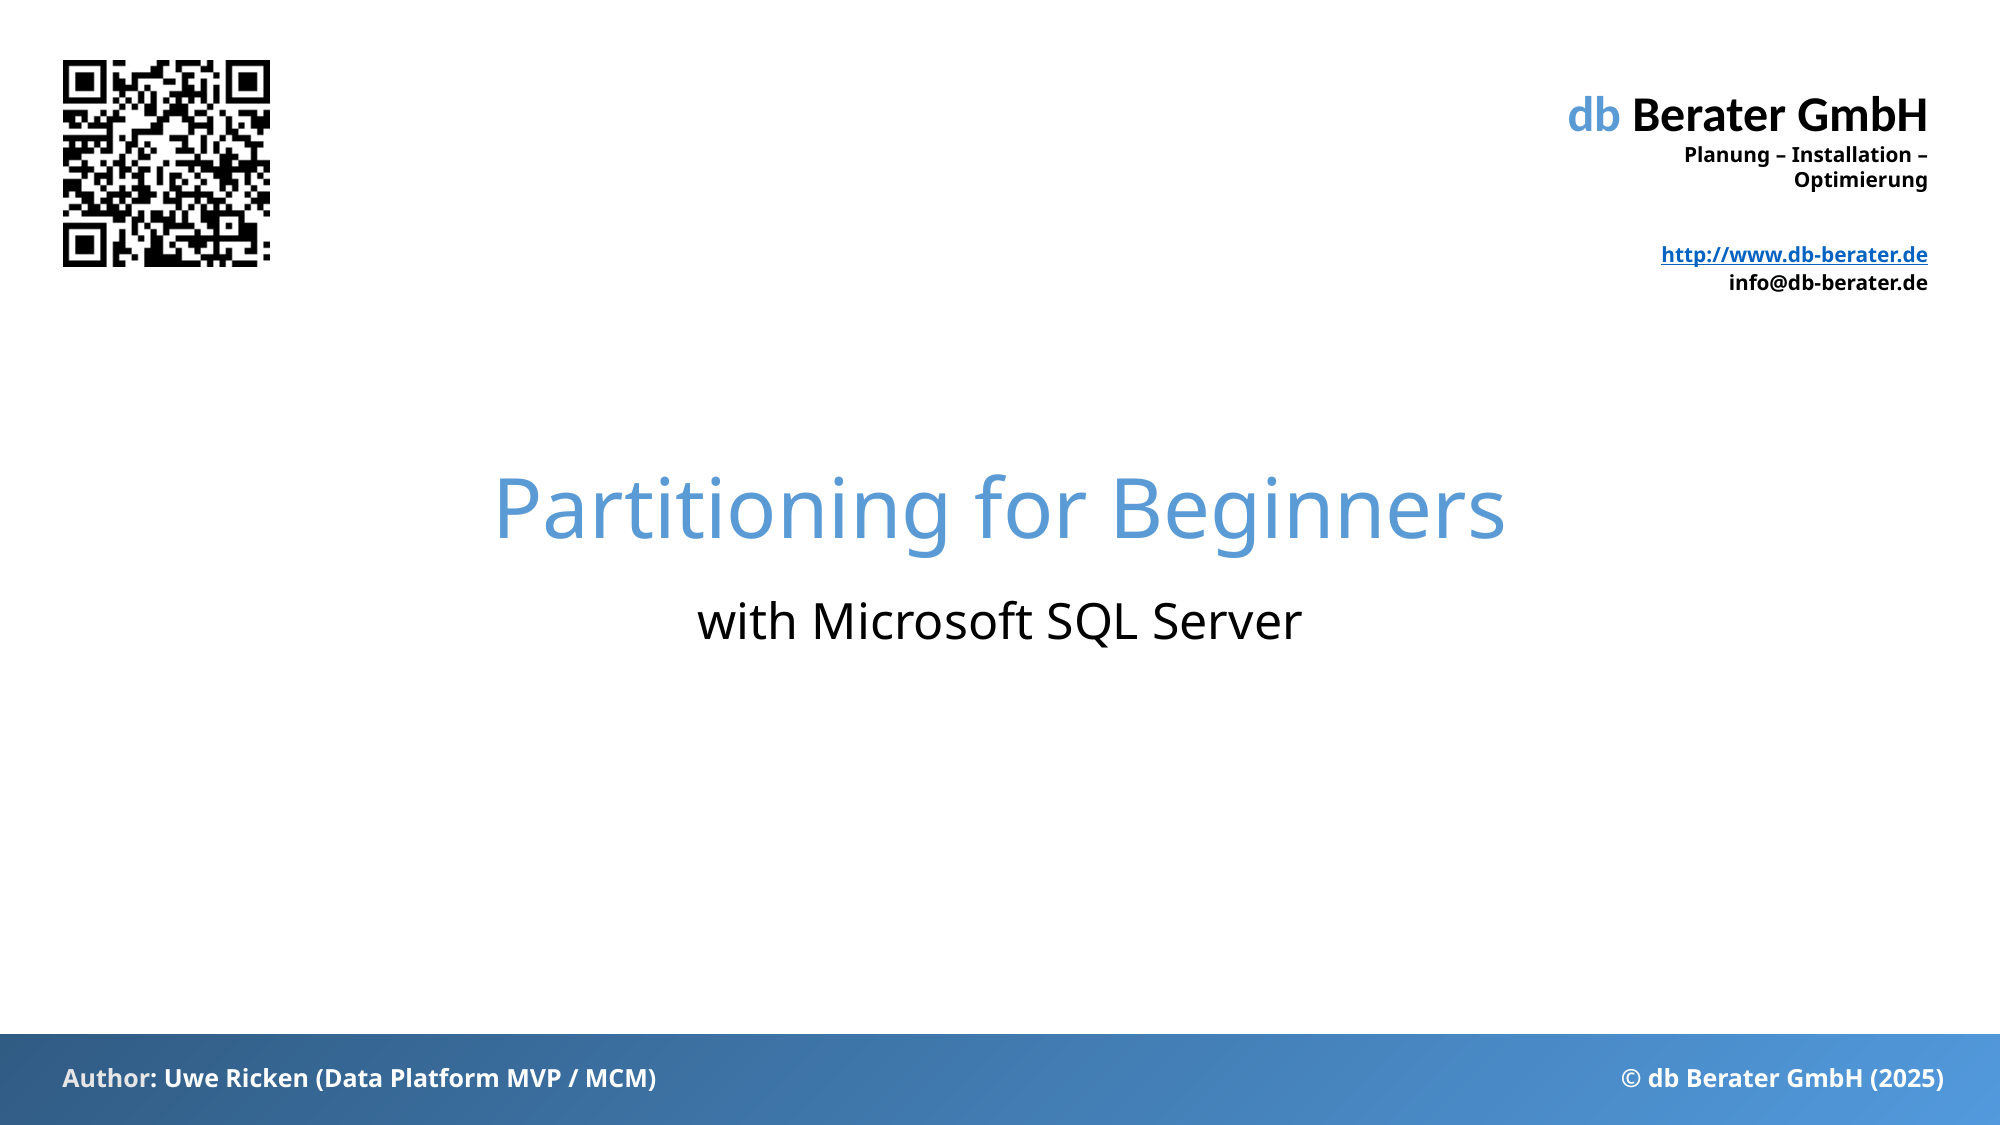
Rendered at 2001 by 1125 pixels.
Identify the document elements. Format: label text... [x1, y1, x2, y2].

title Partitioning for Beginners [56, 273, 1945, 563]
subtitle with Microsoft SQL Server [56, 590, 1945, 921]
picture [63, 60, 270, 267]
